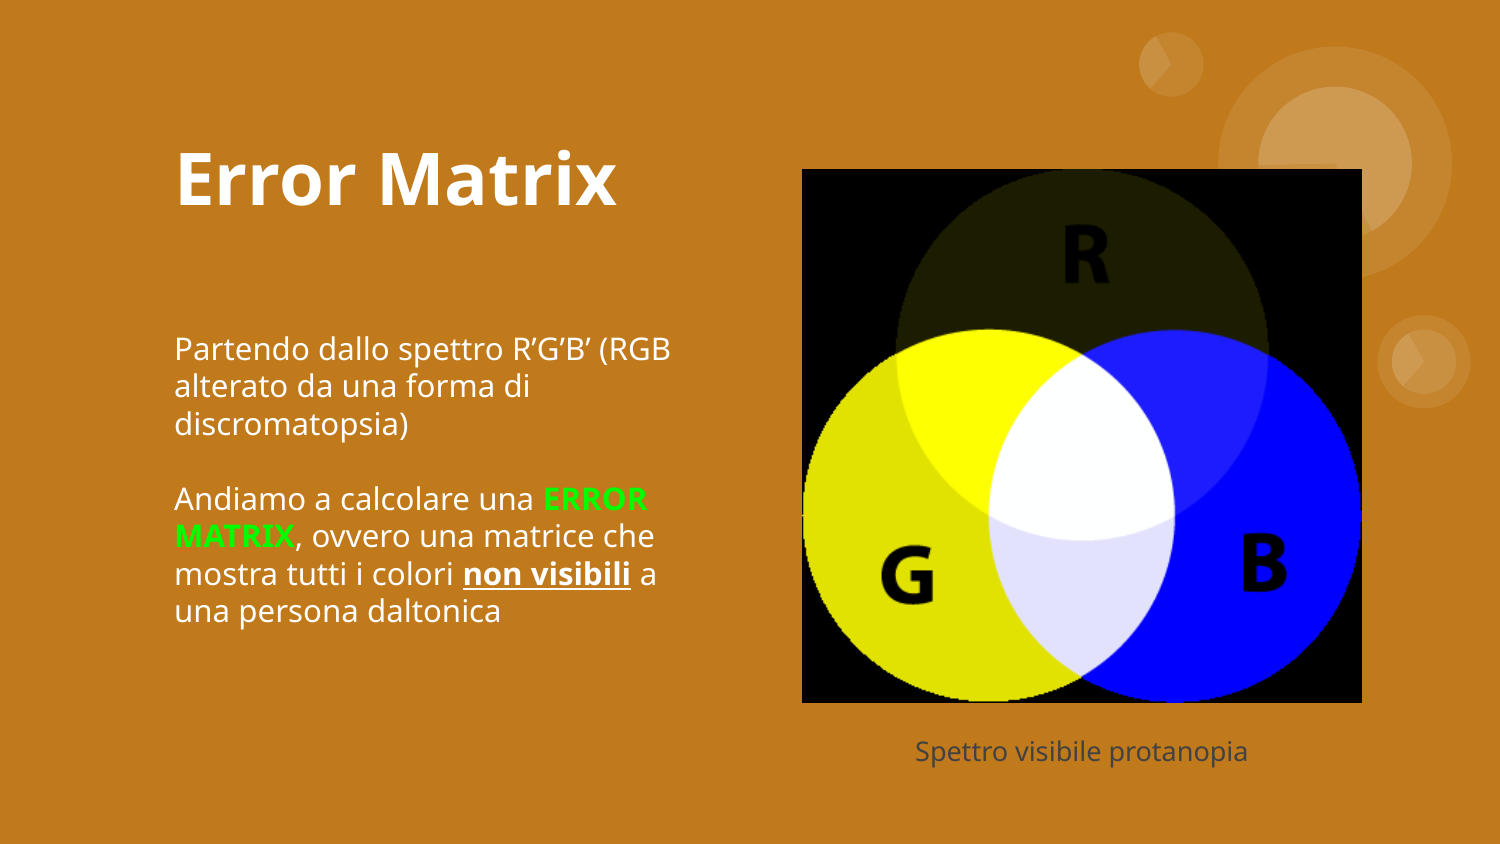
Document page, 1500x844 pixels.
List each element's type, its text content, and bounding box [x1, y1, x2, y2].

picture [801, 169, 1362, 704]
text_box Partendo dallo spettro R’G’B’ (RGB alterato da una forma di discromatopsia) Andiamo a calcolare una ERROR MATRIX, ovvero una matrice che mostra tutti i colori non visibili a una persona daltonica [159, 314, 719, 677]
text_box Spettro visibile protanopia [863, 719, 1301, 783]
title Error Matrix [159, 117, 635, 236]
